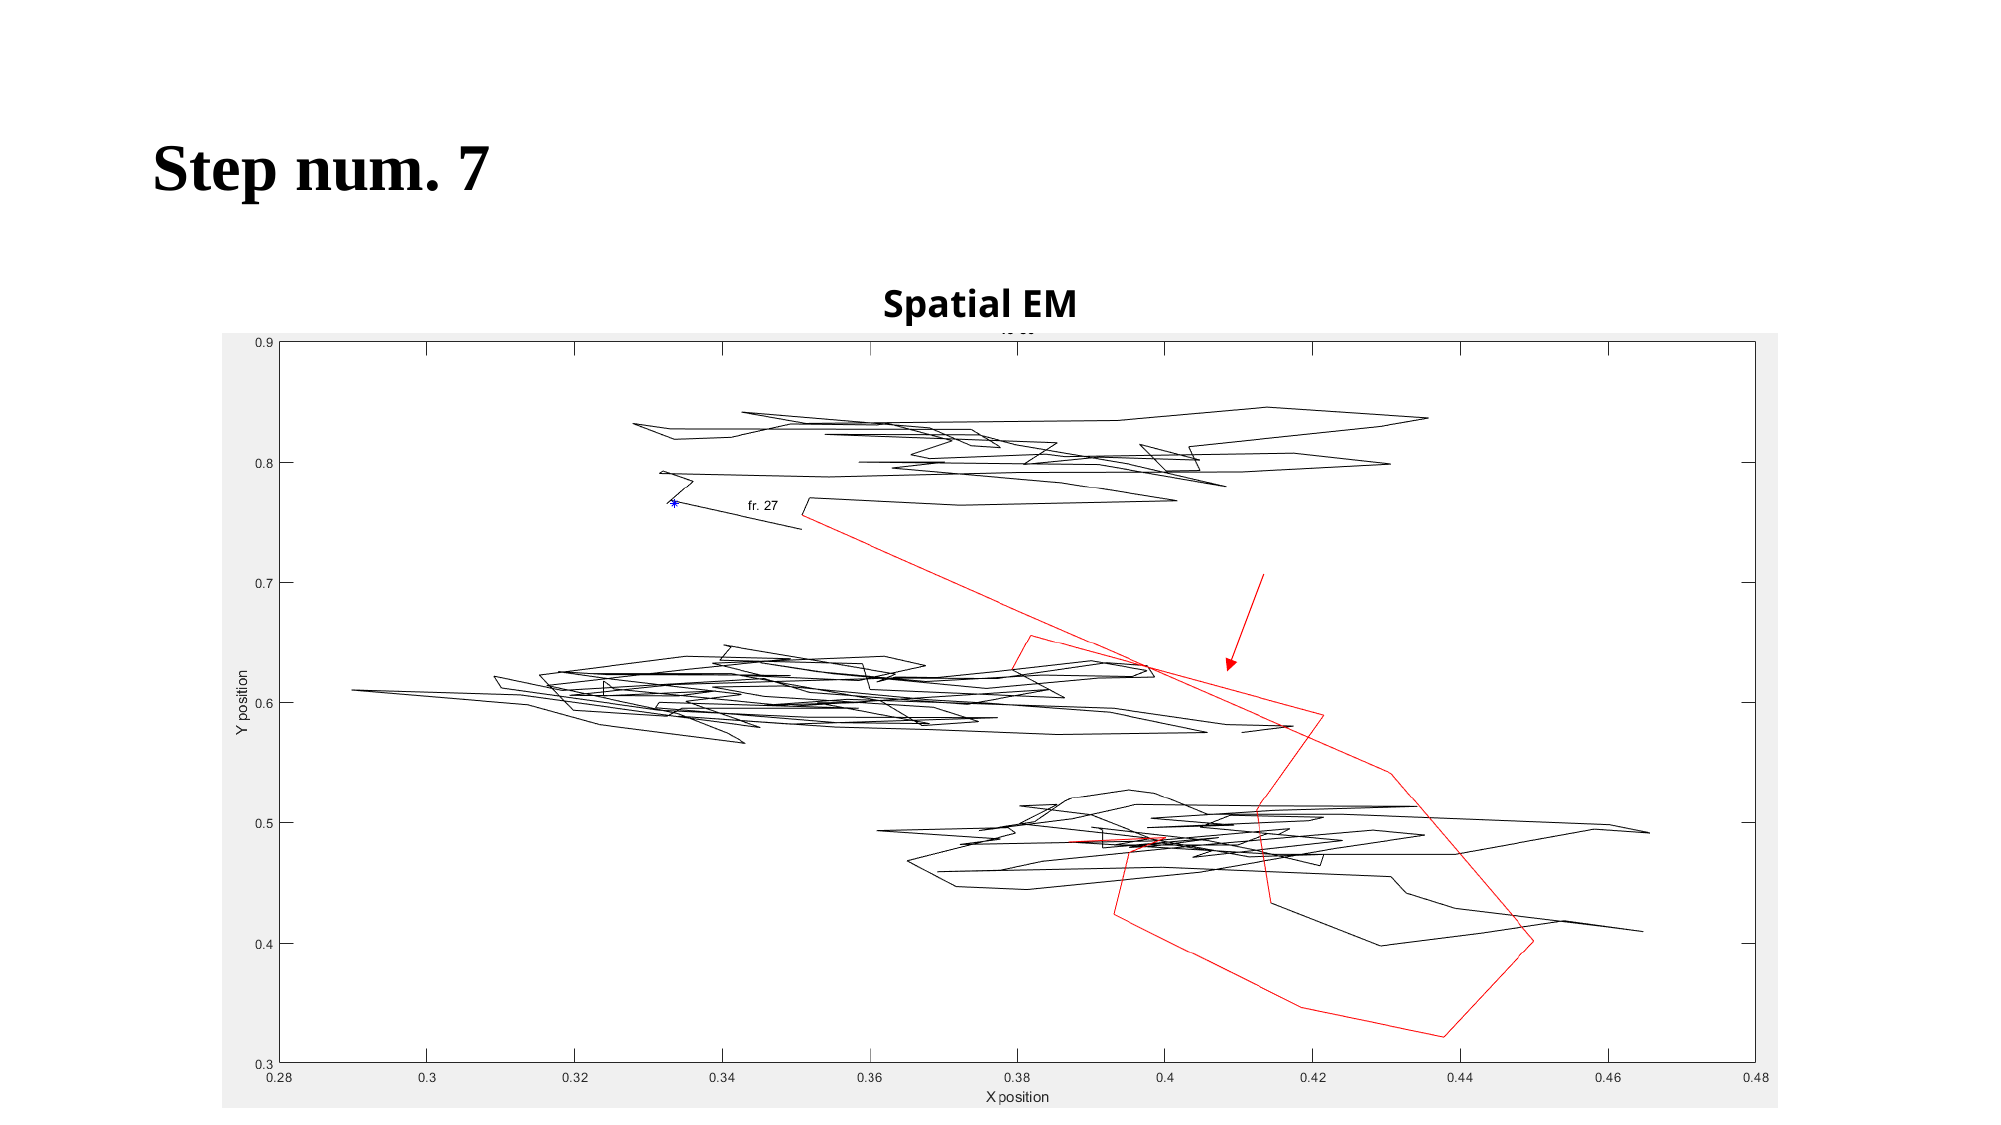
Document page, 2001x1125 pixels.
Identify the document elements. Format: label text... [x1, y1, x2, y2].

text_box Spatial EM [868, 272, 1264, 333]
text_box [1227, 573, 1264, 672]
picture [222, 333, 1778, 1108]
title Step num. 7 [137, 59, 1863, 278]
